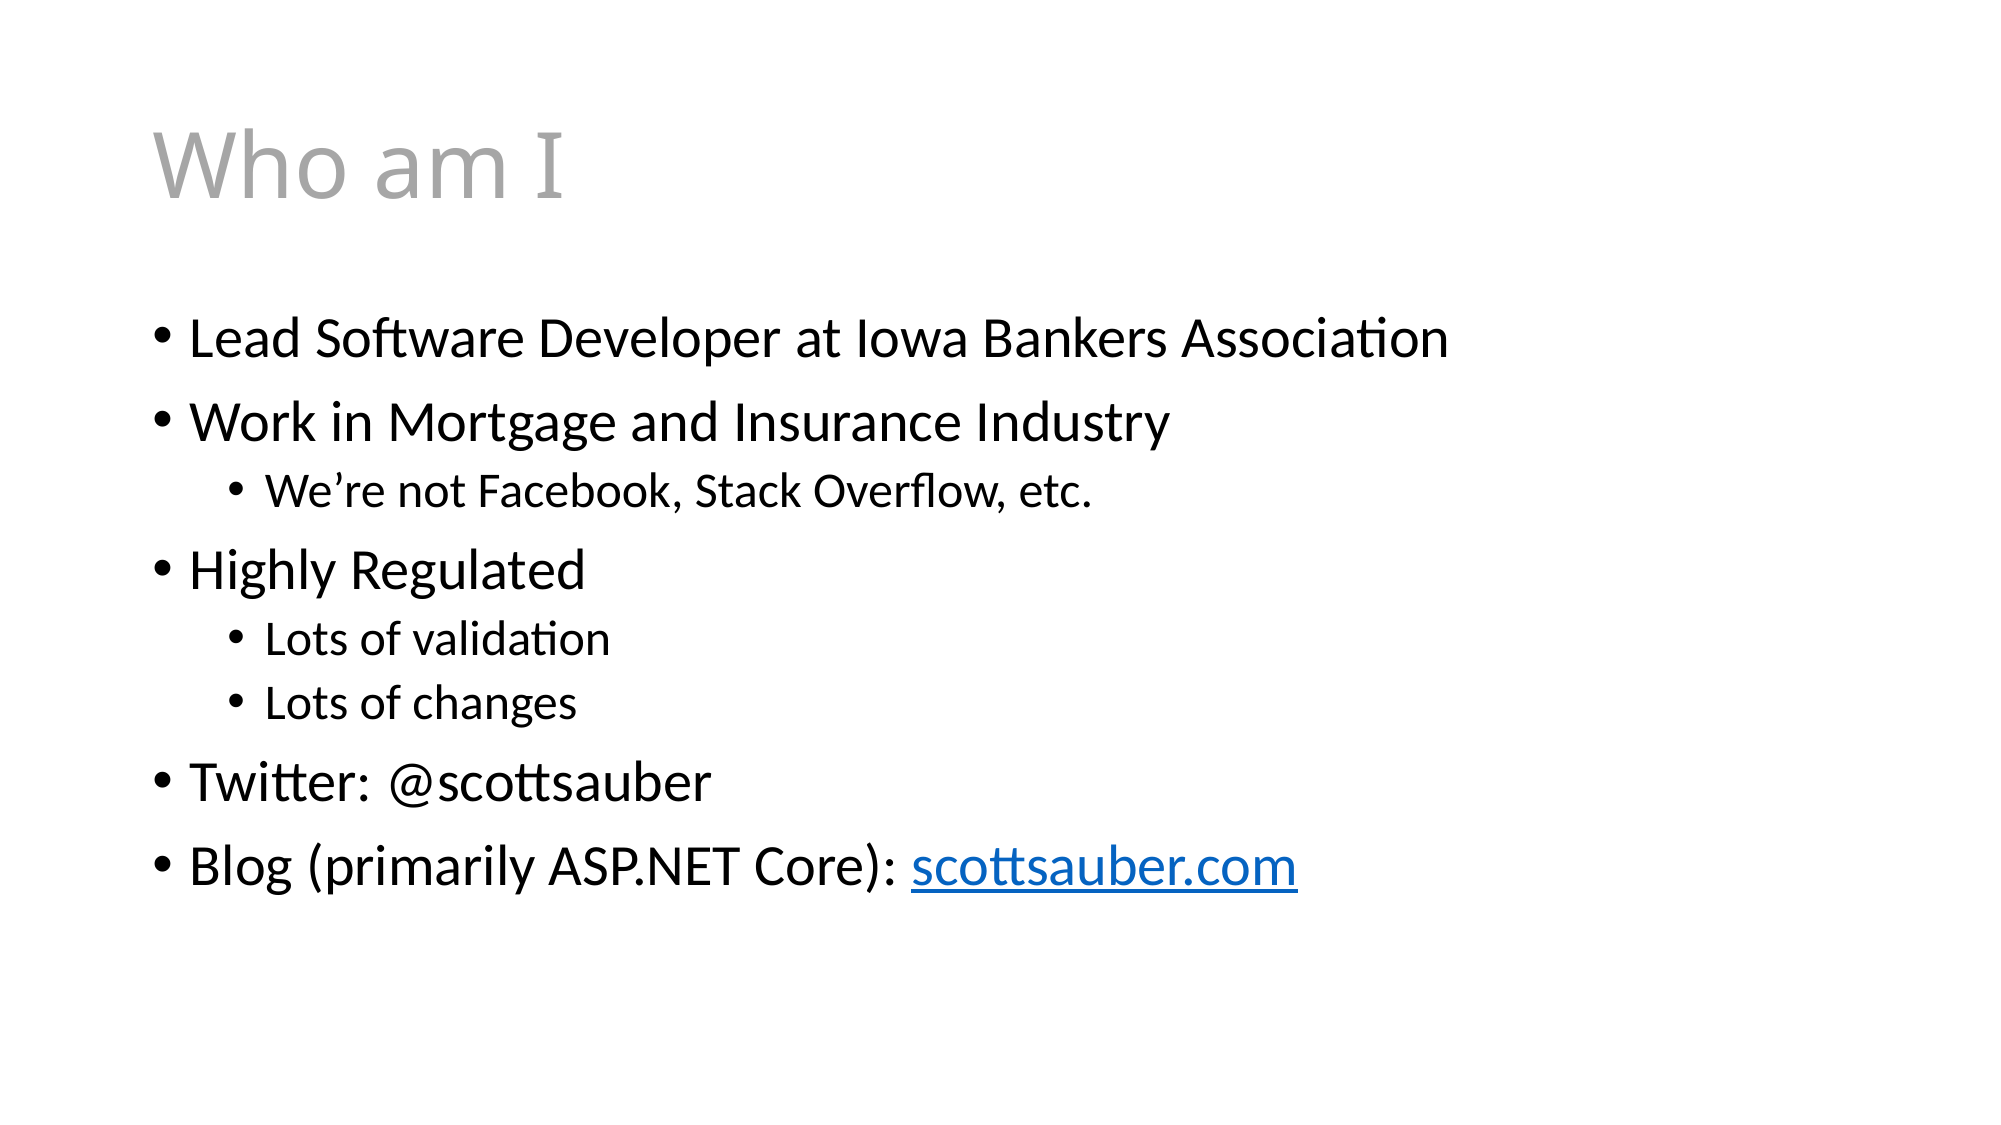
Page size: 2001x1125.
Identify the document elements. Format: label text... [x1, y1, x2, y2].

list Lead Software Developer at Iowa Bankers Association Work in Mortgage and Insurance Industry We’re not Facebook, Stack Overflow, etc. Highly Regulated Lots of validation Lots of changes Twitter: @scottsauber Blog (primarily ASP.NET Core): scottsauber.com [137, 299, 1863, 1014]
title Who am I [137, 59, 1863, 278]
